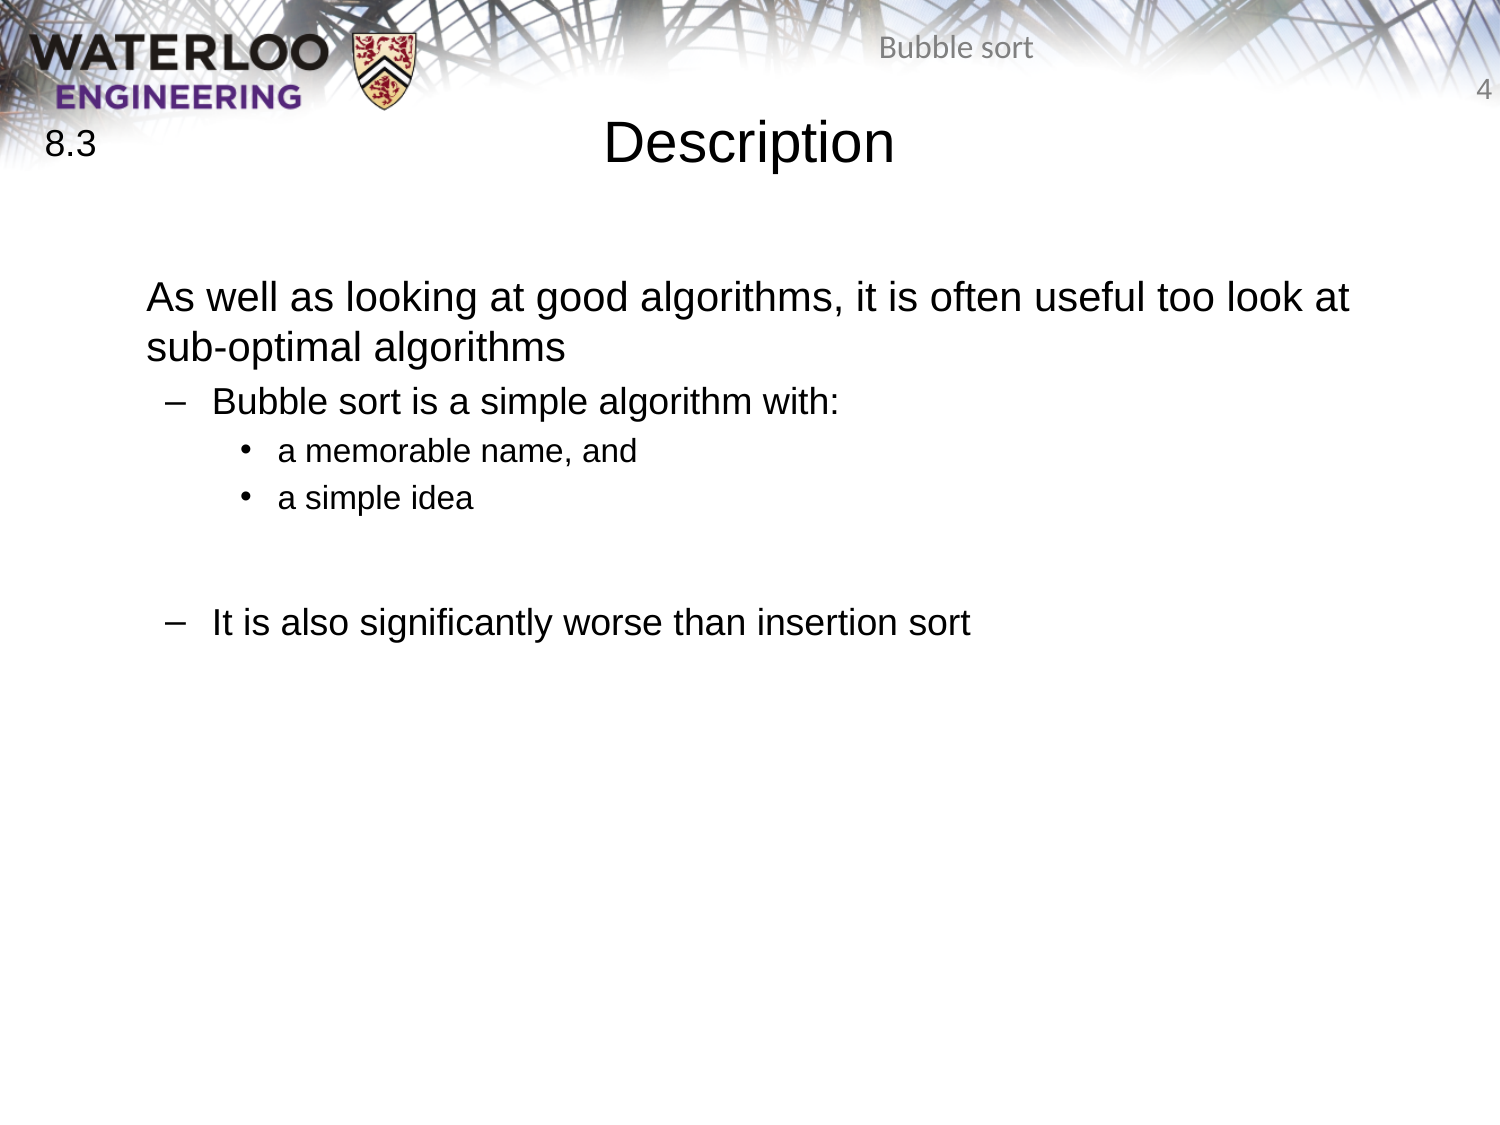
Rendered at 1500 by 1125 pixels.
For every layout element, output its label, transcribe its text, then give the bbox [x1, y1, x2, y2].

list As well as looking at good algorithms, it is often useful too look at sub-optimal algorithms Bubble sort is a simple algorithm with: a memorable name, and a simple idea It is also significantly worse than insertion sort [74, 262, 1426, 1006]
picture [0, 0, 1500, 1125]
title Description [74, 44, 1426, 233]
text_box 8.3 [29, 111, 112, 172]
